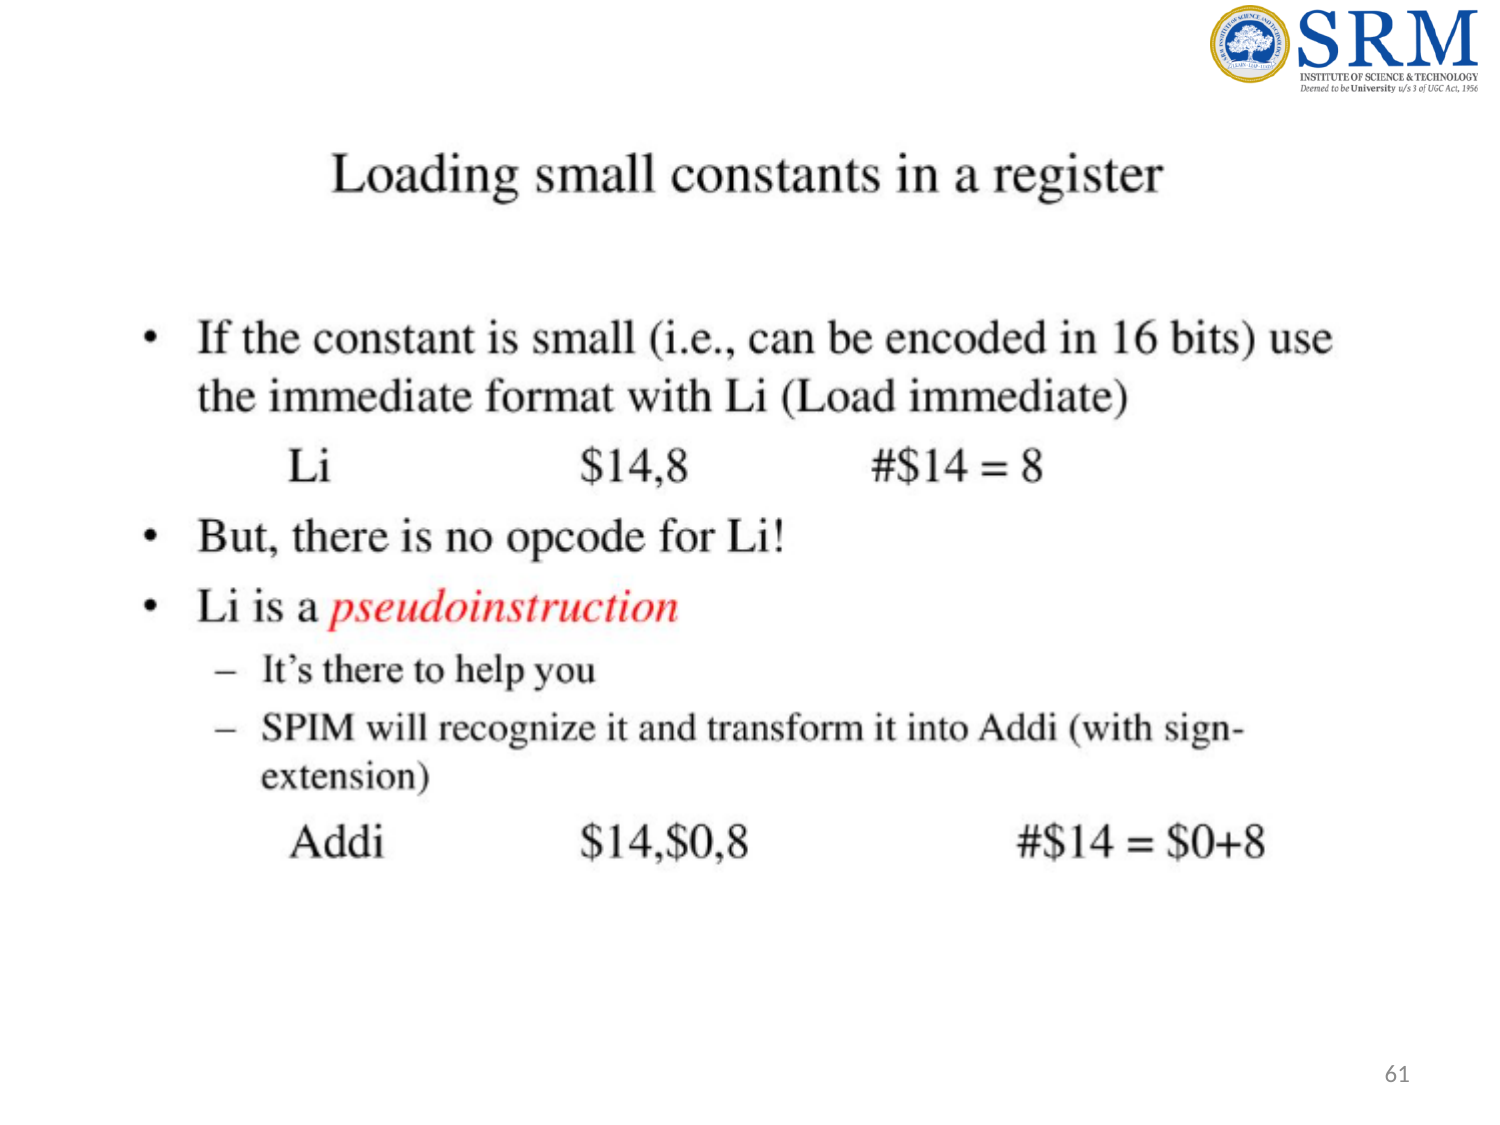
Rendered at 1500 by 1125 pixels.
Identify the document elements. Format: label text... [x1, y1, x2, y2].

slide_number 61 [1074, 1042, 1425, 1103]
picture [1210, 5, 1478, 93]
picture [49, 113, 1426, 947]
